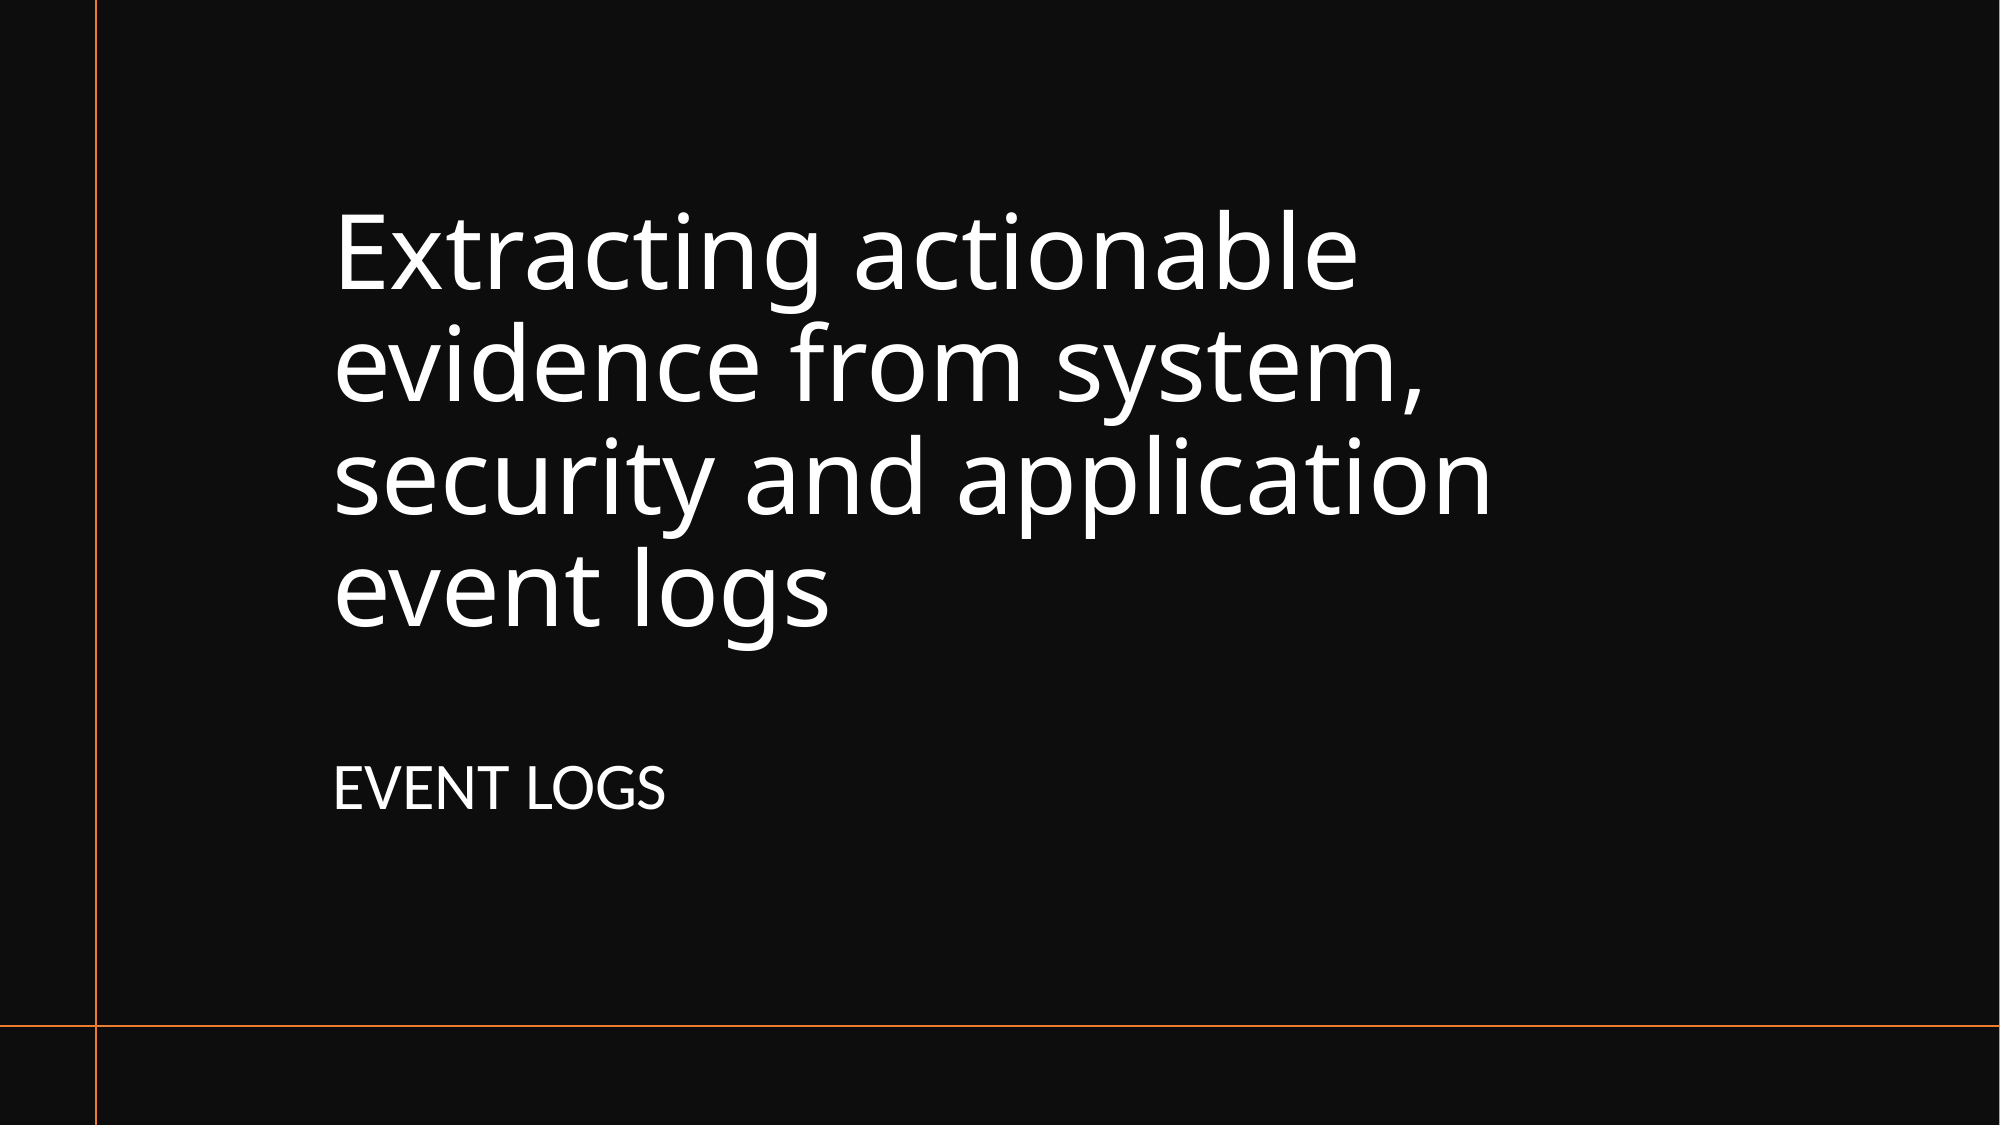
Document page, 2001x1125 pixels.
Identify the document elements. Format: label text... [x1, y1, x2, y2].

title Extracting actionable evidence from system, security and application event logs [329, 181, 1610, 648]
text_box EVENT LOGS [329, 740, 671, 823]
